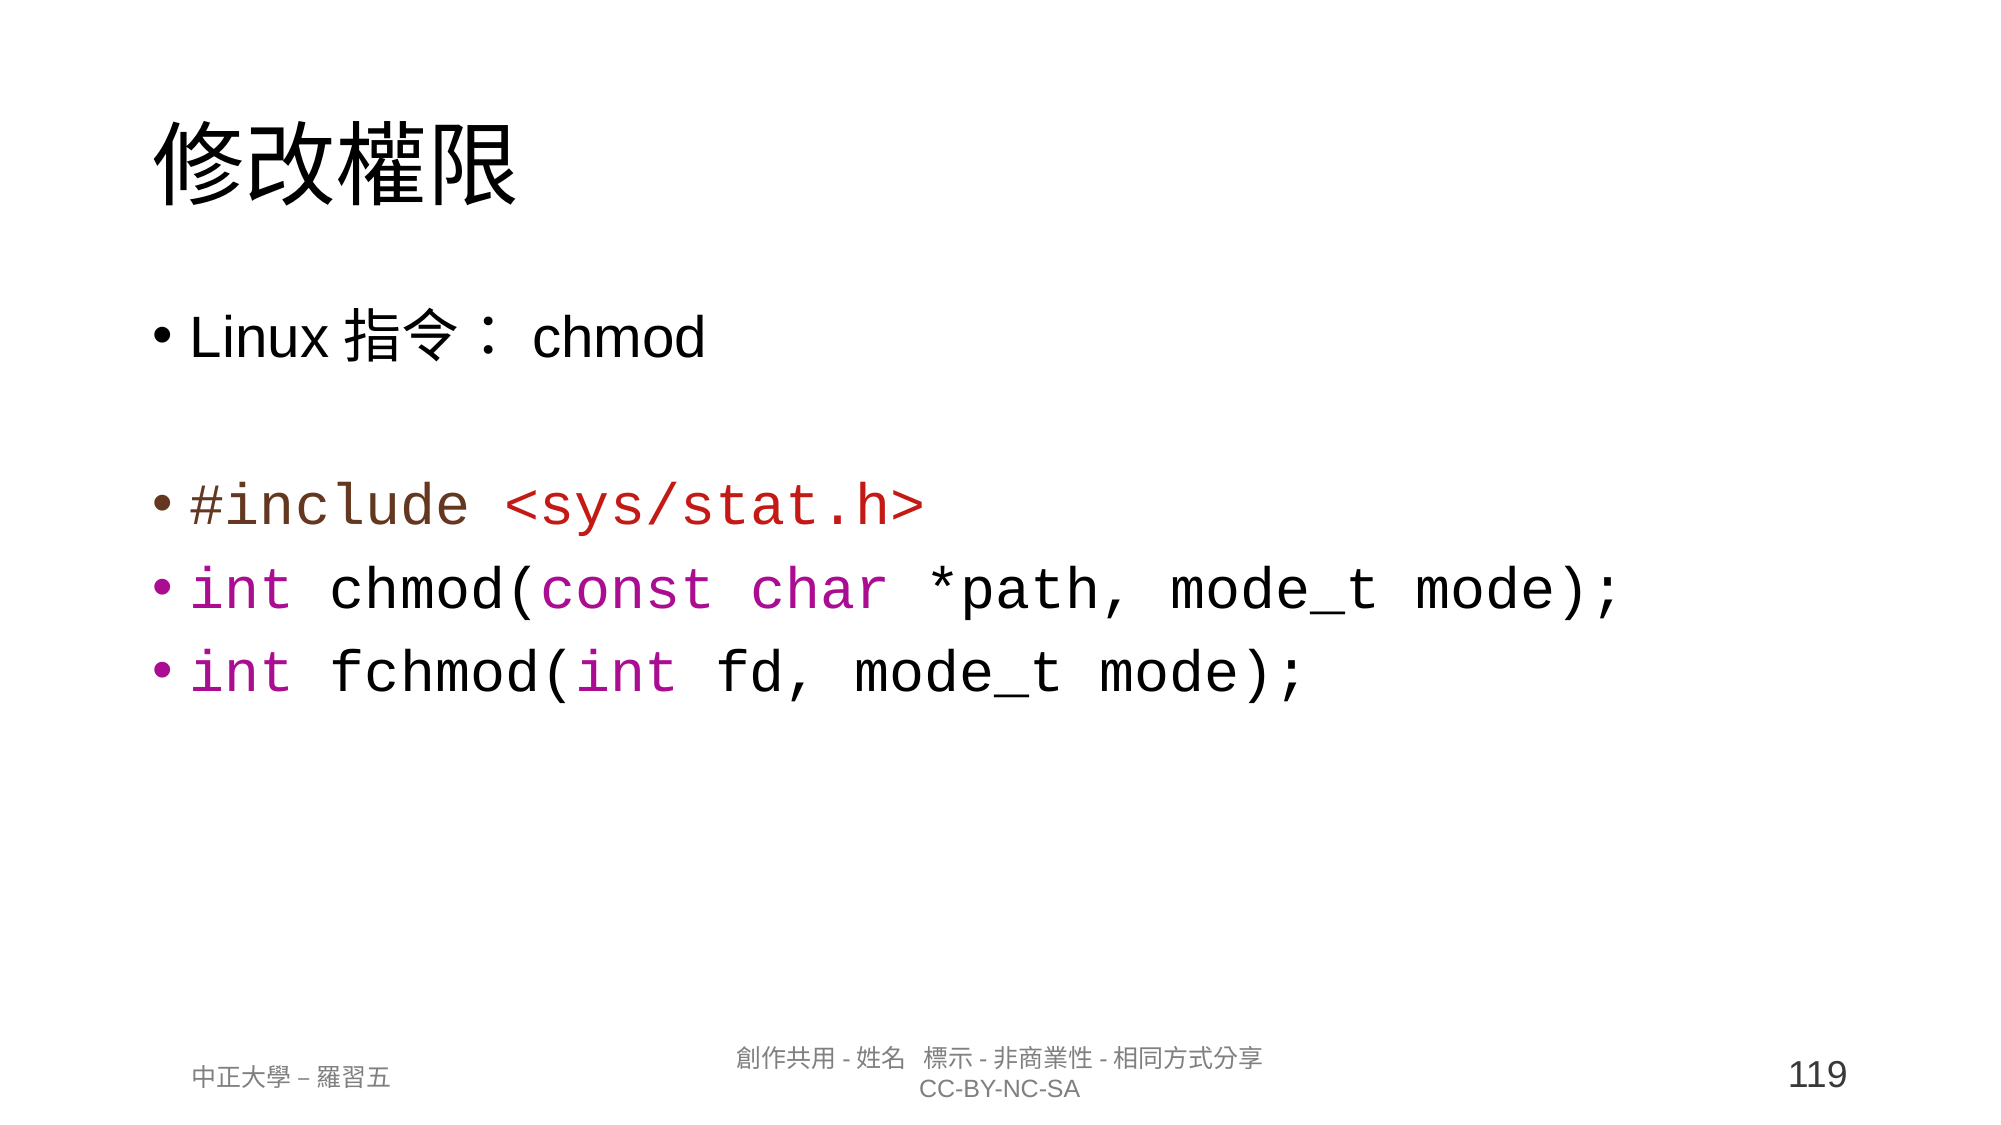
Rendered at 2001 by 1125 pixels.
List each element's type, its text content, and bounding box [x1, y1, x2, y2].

text_box Linux指令：chmod #include <sys/stat.h> int chmod(const char *path, mode_t mode); int fchmod(int fd, mode_t mode); [137, 299, 1863, 1014]
text_box 修改權限 [137, 59, 1863, 278]
